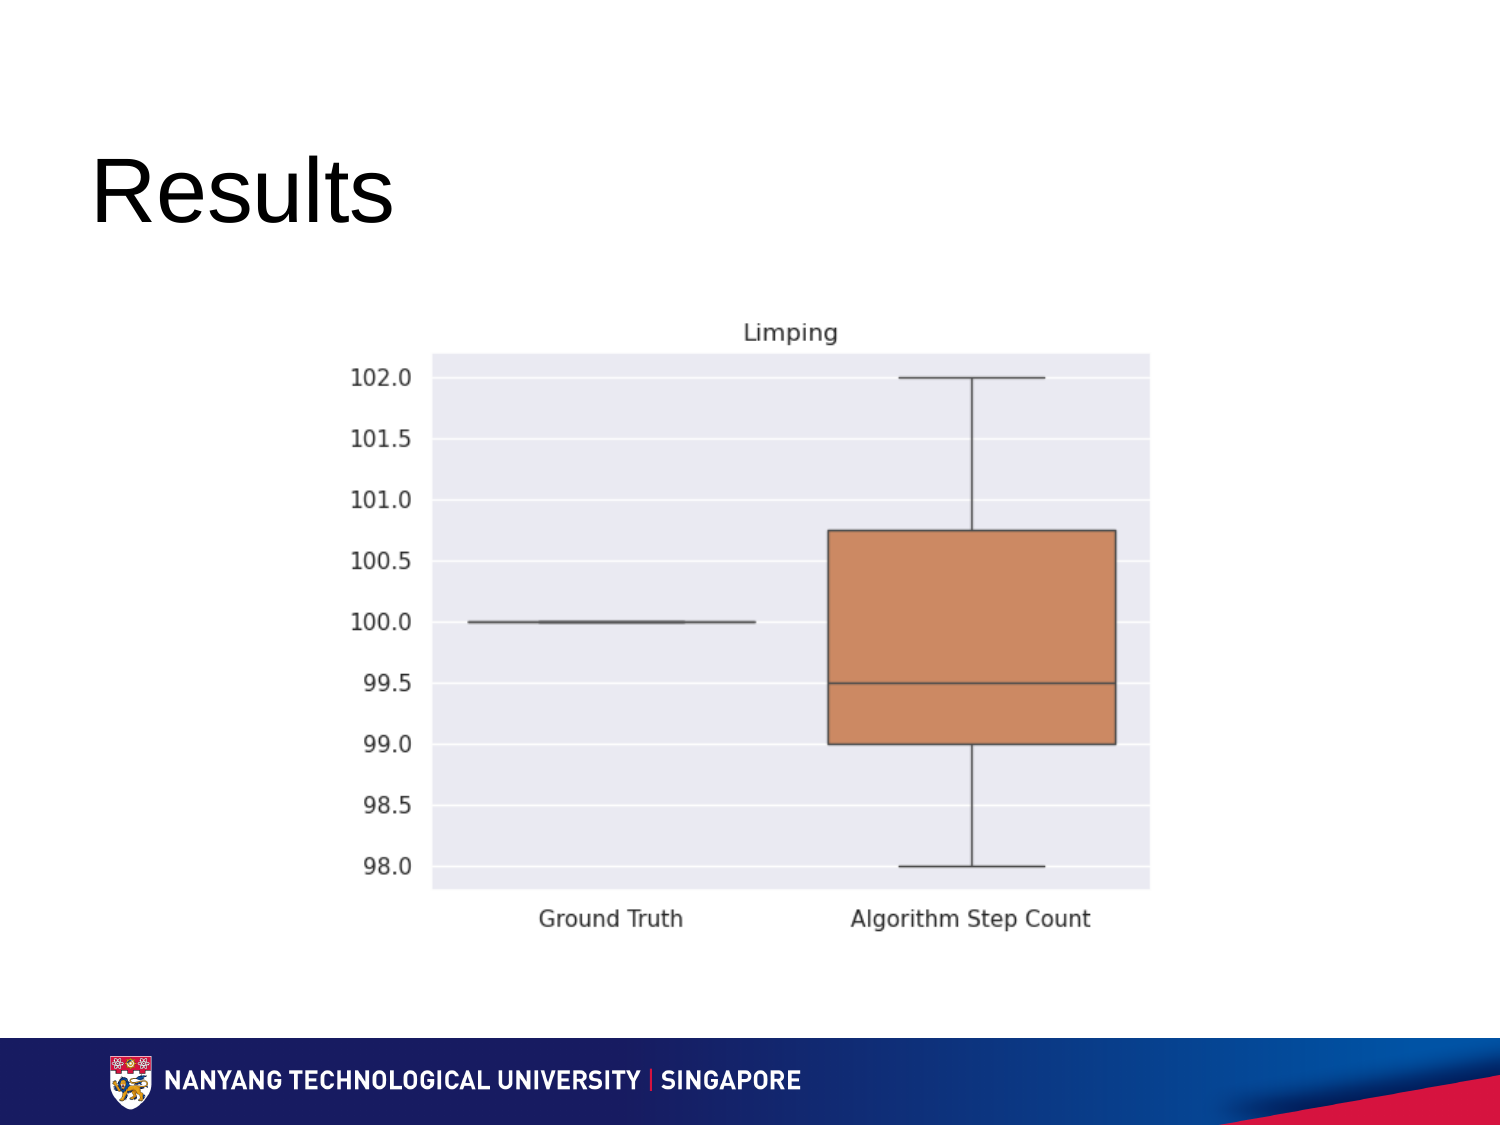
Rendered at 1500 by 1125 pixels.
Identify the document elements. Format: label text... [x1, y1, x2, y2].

title Results [75, 92, 1425, 280]
picture [334, 309, 1166, 946]
picture [0, 1038, 1500, 1125]
